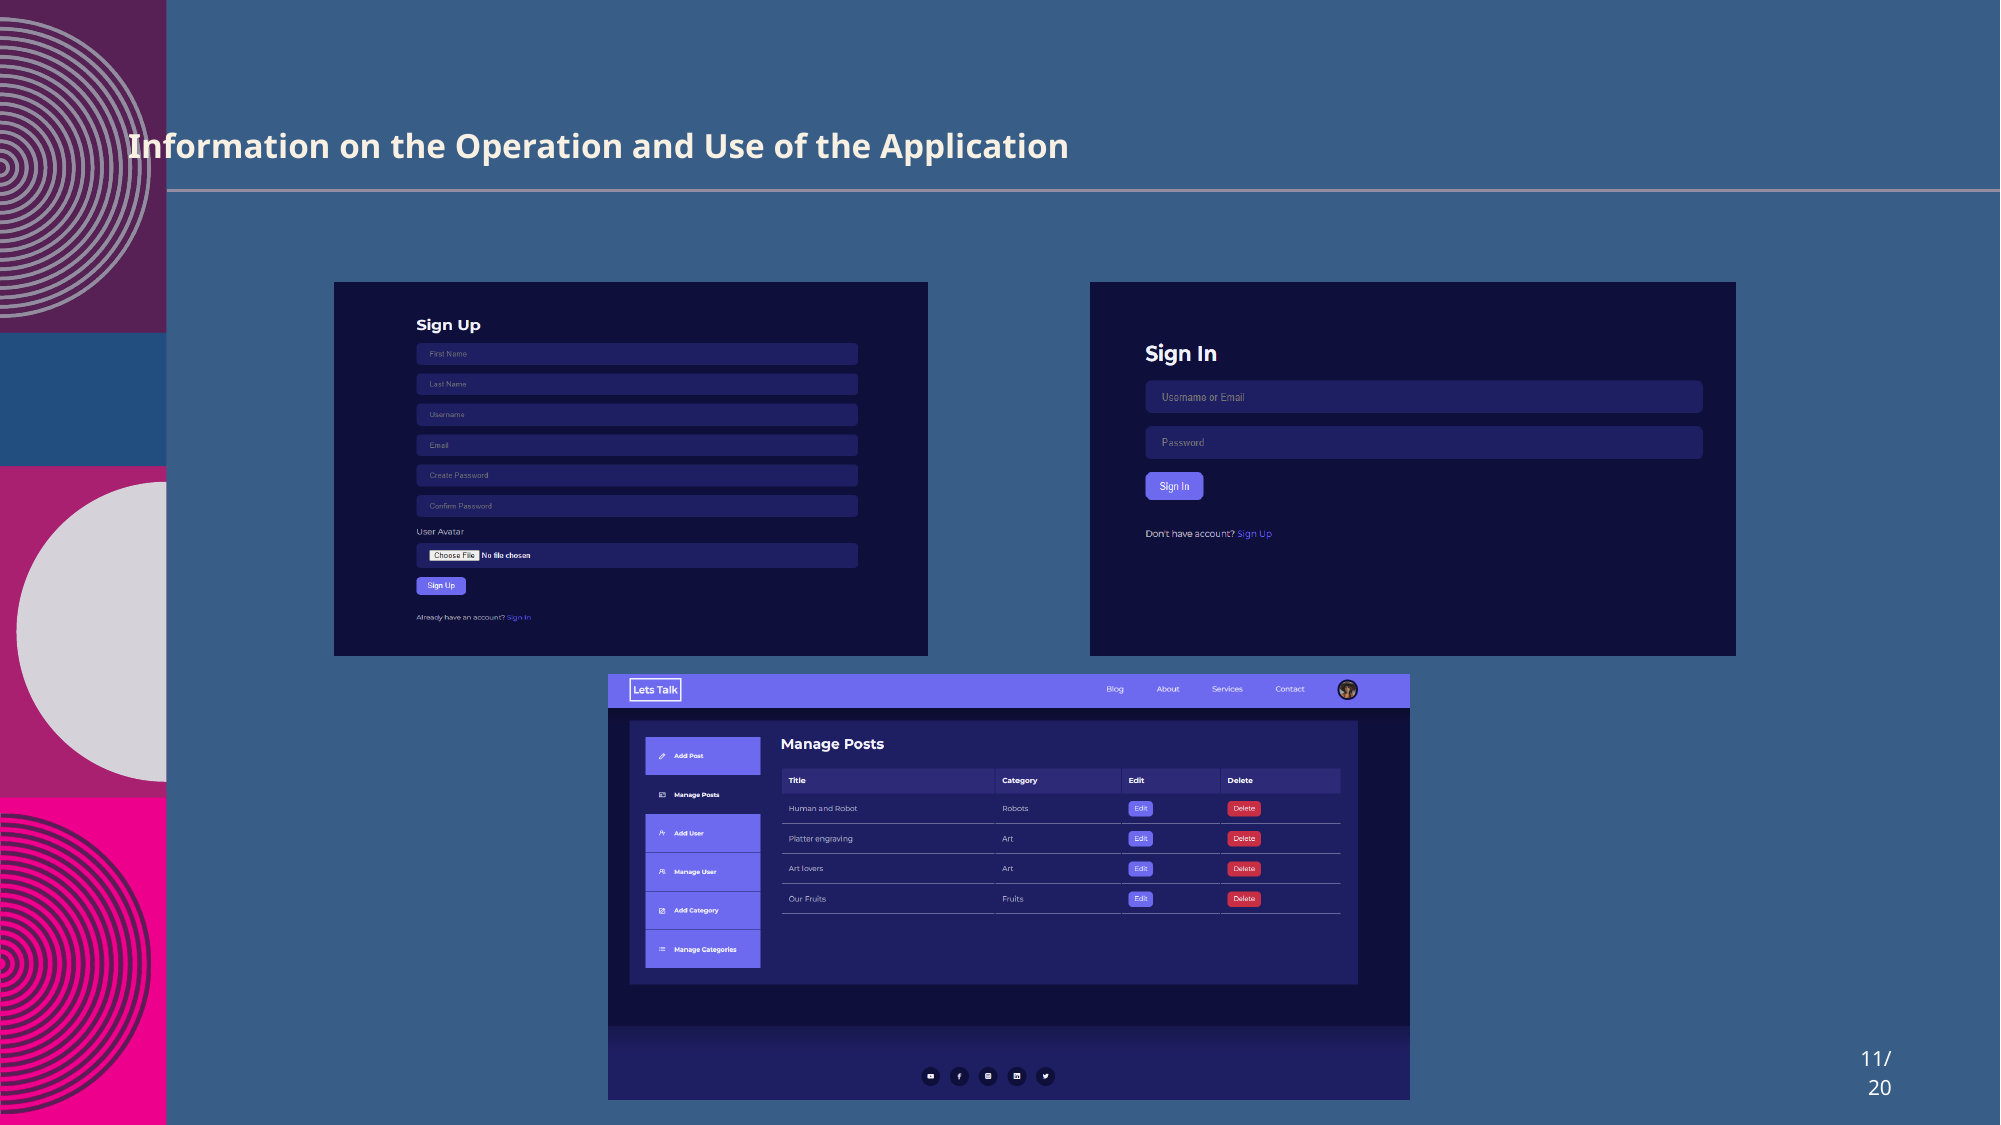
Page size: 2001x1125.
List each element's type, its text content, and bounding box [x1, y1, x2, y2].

picture [1, 814, 151, 1114]
text_box Information on the Operation and Use of the Application [113, 117, 1086, 172]
picture [607, 674, 1410, 1100]
picture [1090, 282, 1736, 656]
slide_number 11/20 [1824, 1042, 1907, 1103]
picture [1, 18, 151, 318]
picture [334, 282, 928, 656]
